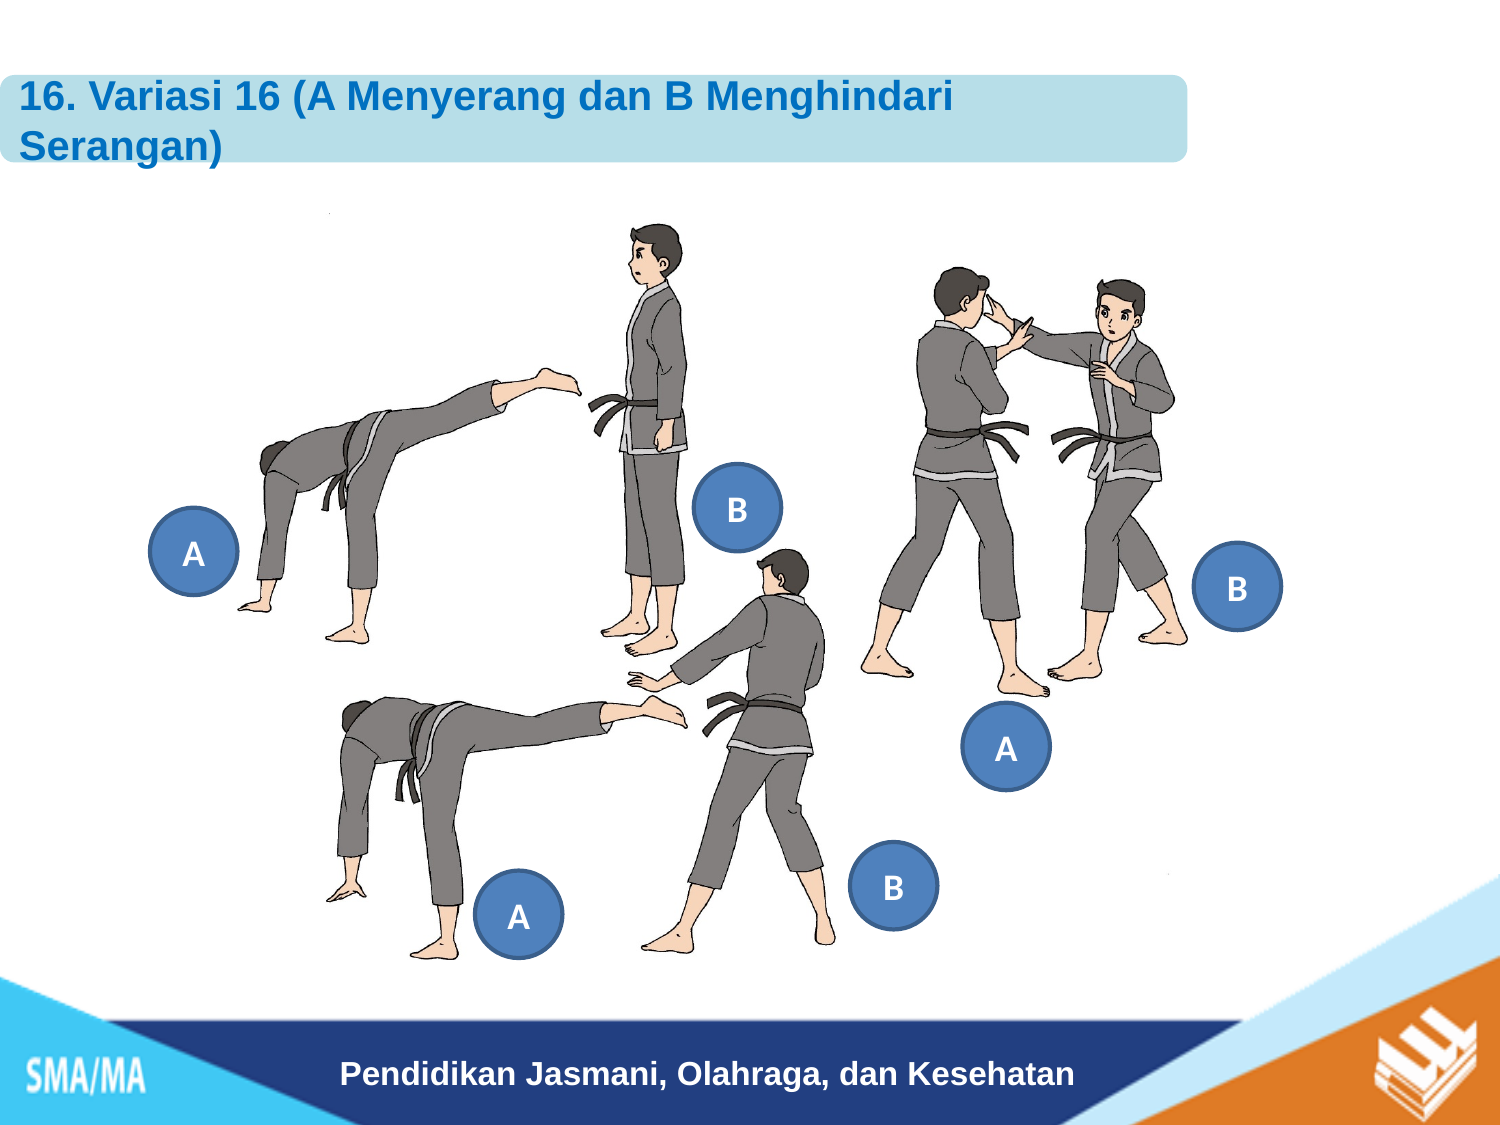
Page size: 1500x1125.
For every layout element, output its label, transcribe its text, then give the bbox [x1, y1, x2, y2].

picture [0, 213, 1500, 1125]
text_box B [1191, 540, 1284, 633]
text_box A [147, 505, 232, 598]
text_box 16. Variasi 16 (A Menyerang dan B Menghindari Serangan) [0, 72, 1190, 165]
